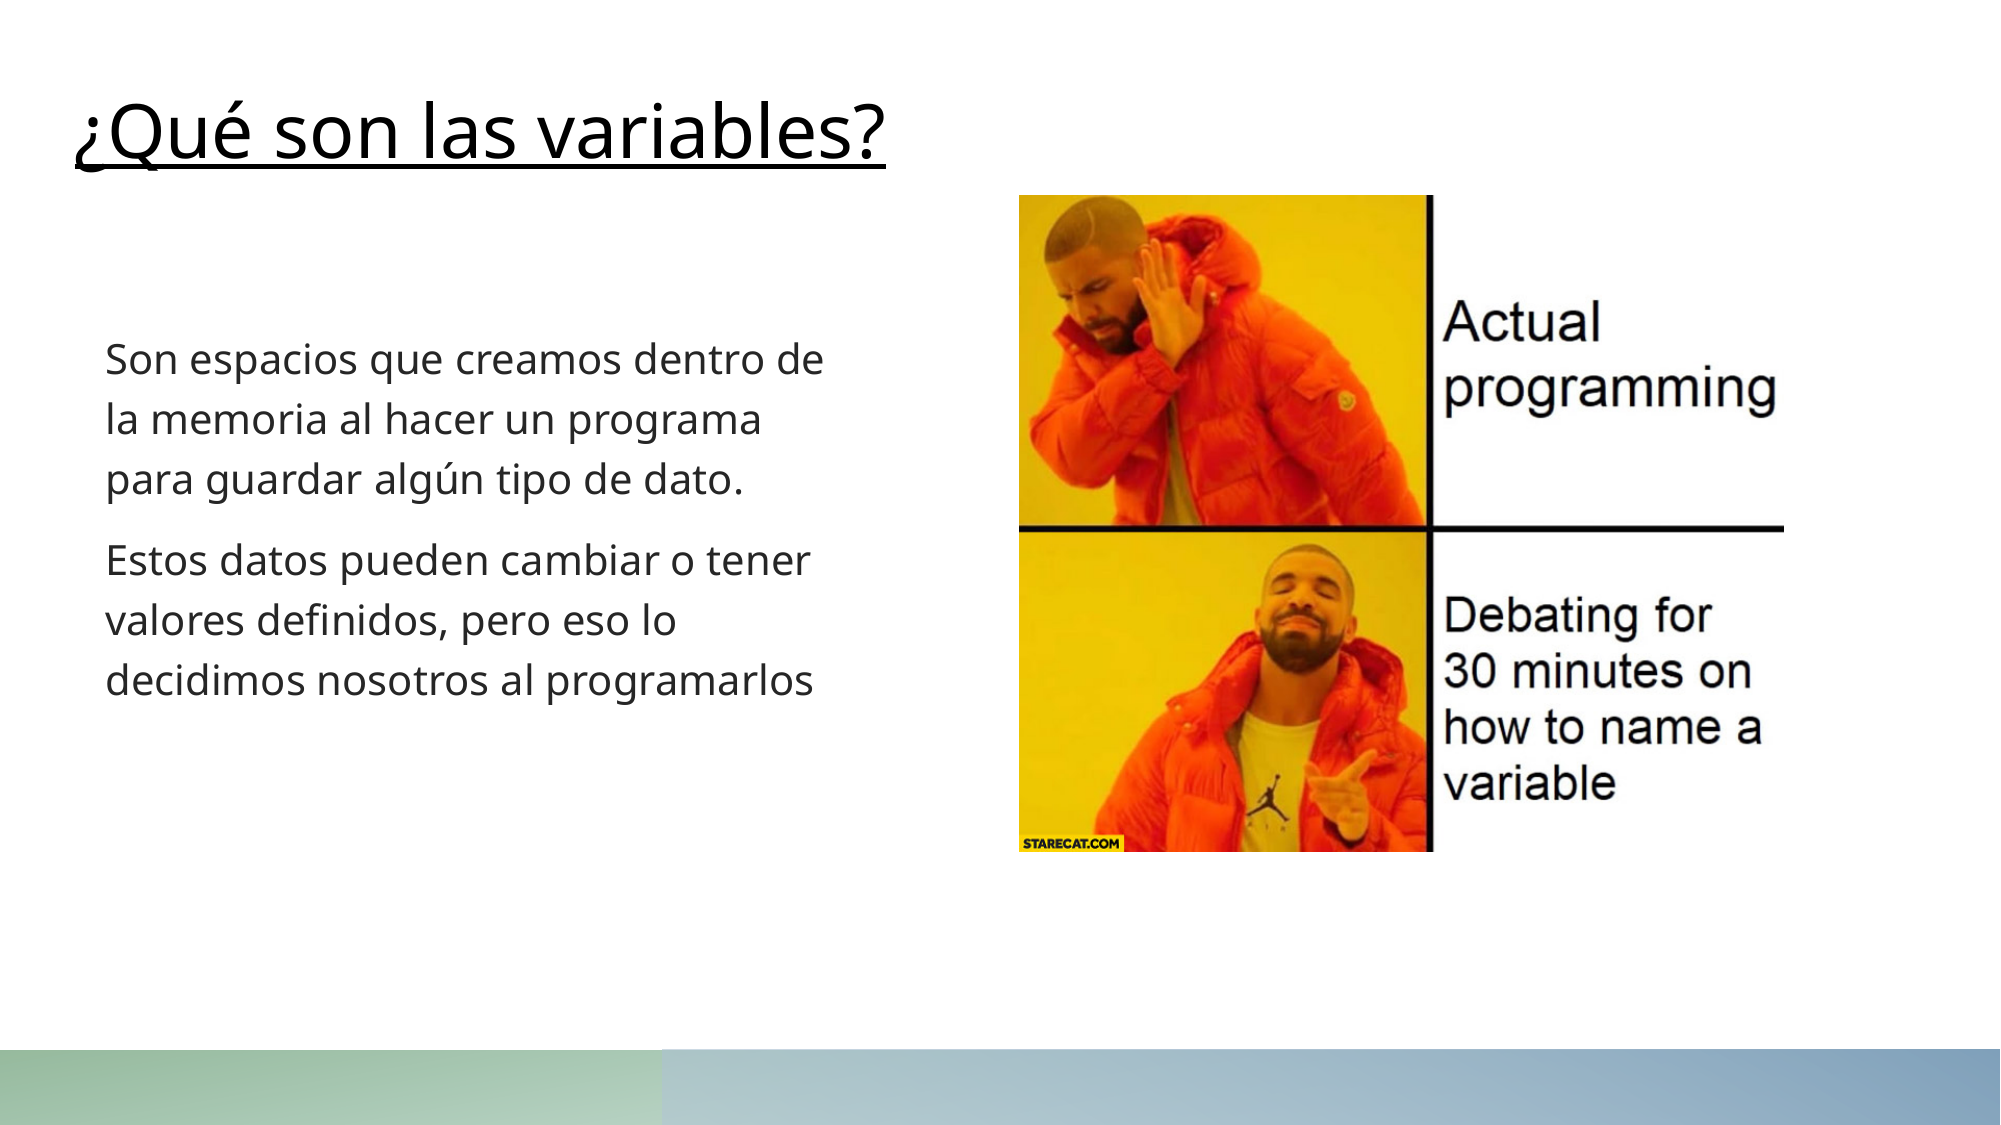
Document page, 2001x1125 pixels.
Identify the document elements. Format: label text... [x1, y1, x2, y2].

list Son espacios que creamos dentro de la memoria al hacer un programa para guardar algún tipo de dato. Estos datos pueden cambiar o tener valores definidos, pero eso lo decidimos nosotros al programarlos [105, 322, 844, 725]
picture [1019, 195, 1784, 852]
text_box ¿Qué son las variables? [60, 75, 961, 181]
